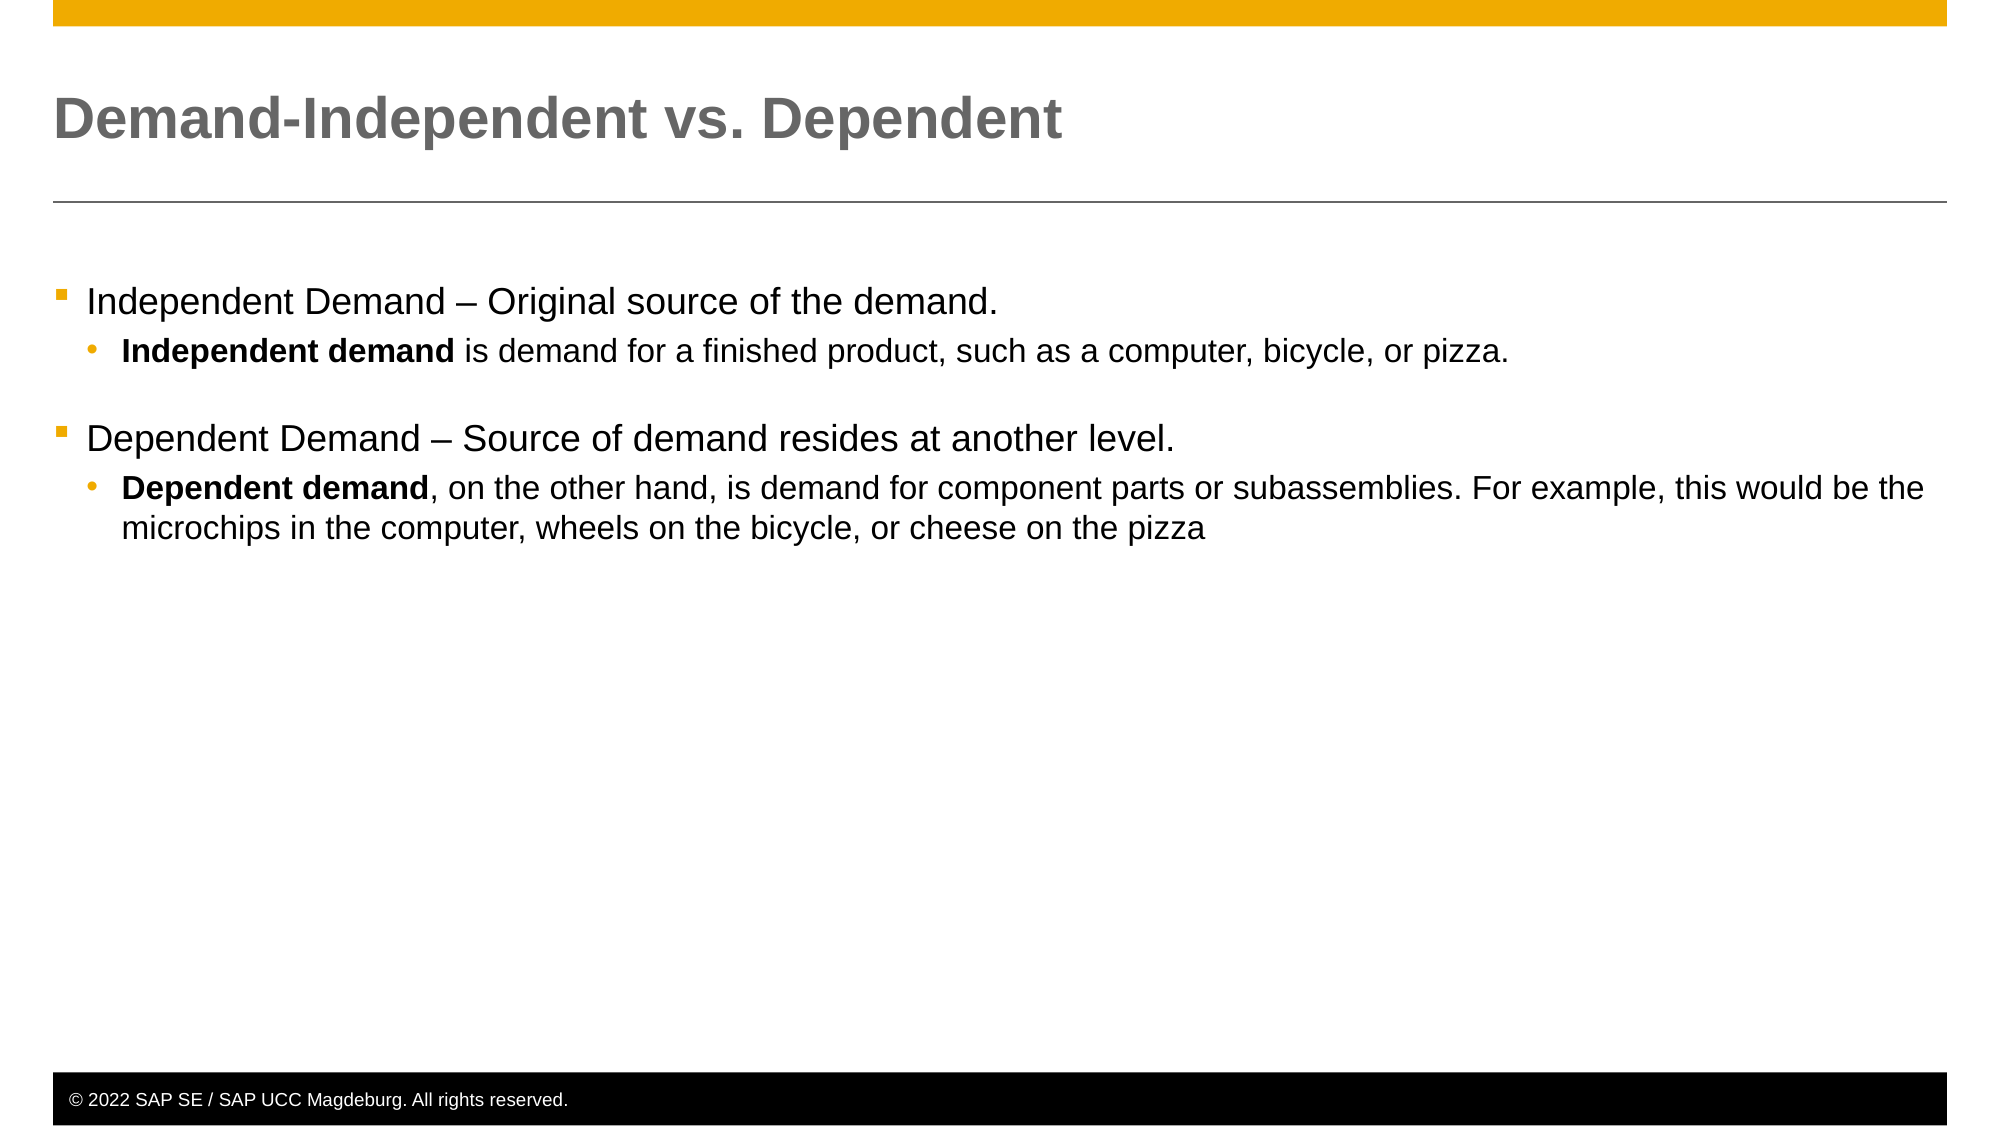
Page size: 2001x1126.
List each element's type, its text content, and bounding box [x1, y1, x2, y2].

list Independent Demand – Original source of the demand. Independent demand is demand for a finished product, such as a computer, bicycle, or pizza. Dependent Demand – Source of demand resides at another level. Dependent demand, on the other hand, is demand for component parts or subassemblies. For example, this would be the microchips in the computer, wheels on the bicycle, or cheese on the pizza [53, 277, 1947, 998]
title Demand-Independent vs. Dependent [53, 53, 1947, 178]
